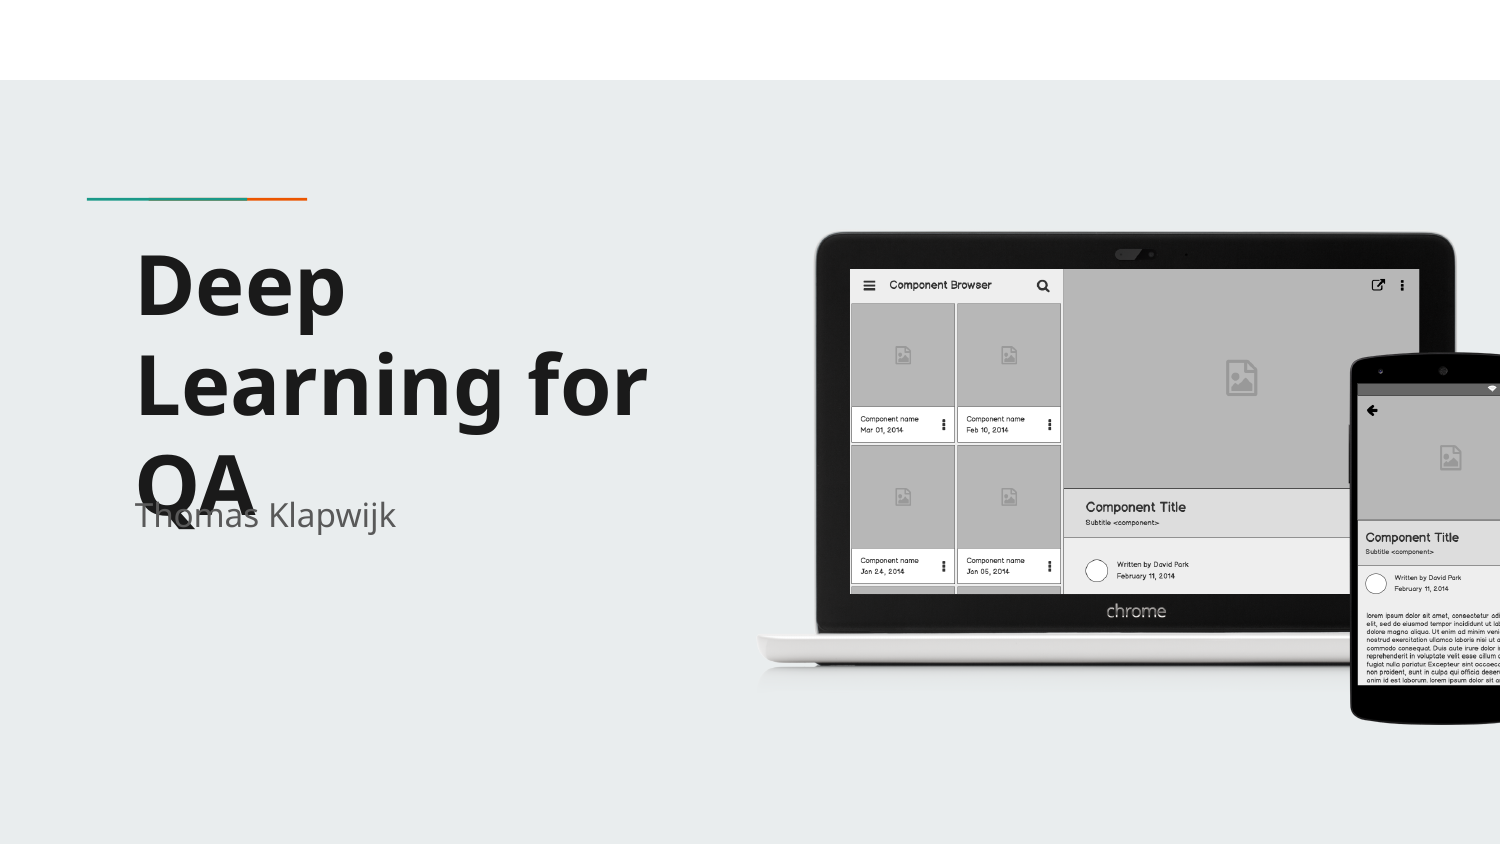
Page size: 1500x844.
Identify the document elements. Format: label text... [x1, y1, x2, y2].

picture [755, 229, 1500, 725]
subtitle Thomas Klapwijk [119, 479, 742, 615]
title Deep Learning for QA [119, 216, 741, 455]
